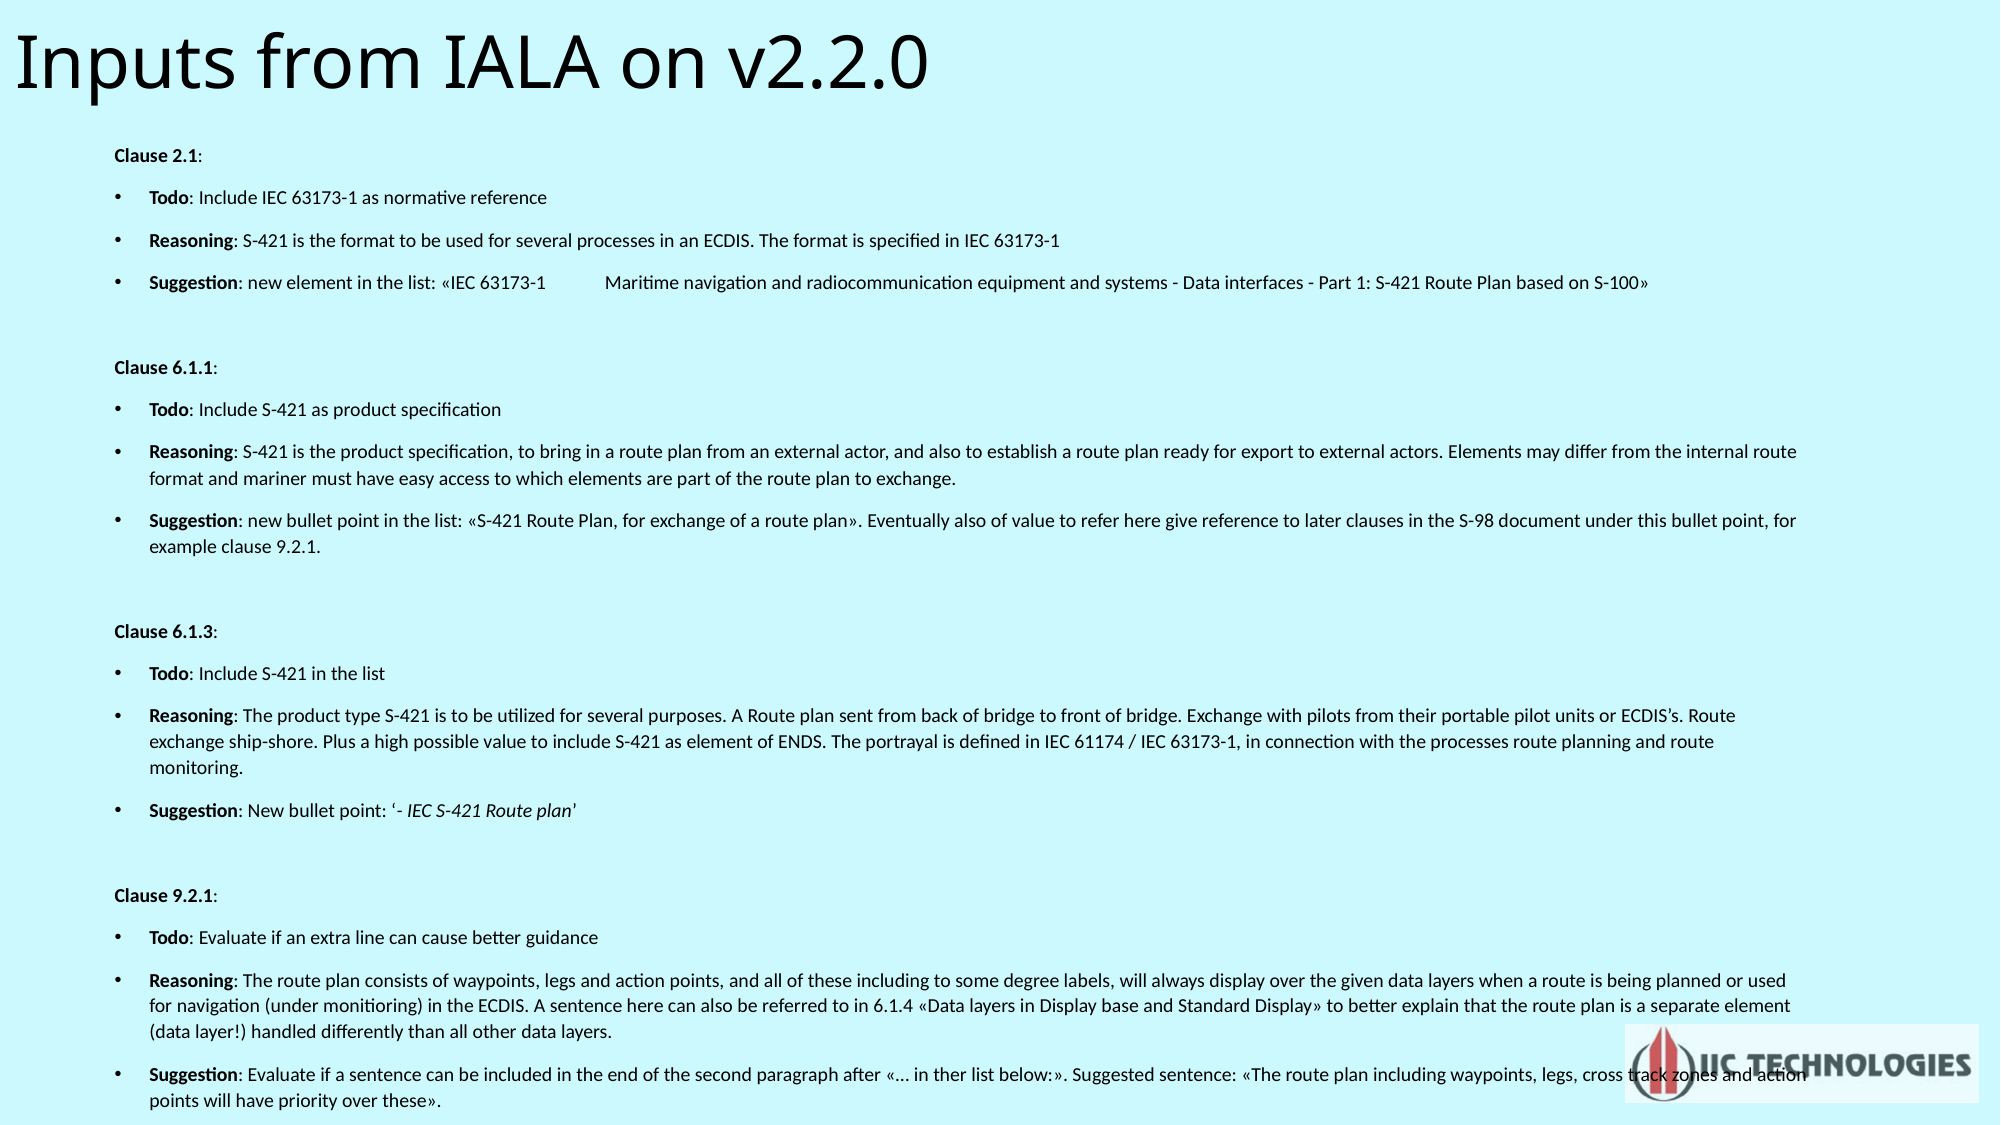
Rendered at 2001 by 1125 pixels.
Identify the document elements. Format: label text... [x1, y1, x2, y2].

title Inputs from IALA on v2.2.0 [0, 16, 1725, 112]
list Clause 2.1: Todo: Include IEC 63173-1 as normative reference Reasoning: S-421 is the format to be used for several processes in an ECDIS. The format is specified in IEC 63173-1 Suggestion: new element in the list: «IEC 63173-1 Maritime navigation and radiocommunication equipment and systems - Data interfaces - Part 1: S-421 Route Plan based on S-100» Clause 6.1.1: Todo: Include S-421 as product specification Reasoning: S-421 is the product specification, to bring in a route plan from an external actor, and also to establish a route plan ready for export to external actors. Elements may differ from the internal route format and mariner must have easy access to which elements are part of the route plan to exchange. Suggestion: new bullet point in the list: «S-421 Route Plan, for exchange of a route plan». Eventually also of value to refer here give reference to later clauses in the S-98 document under this bullet point, for example clause 9.2.1. Clause 6.1.3: Todo: Include S-421 in the list Reasoning: The product type S-421 is to be utilized for several purposes. A Route plan sent from back of bridge to front of bridge. Exchange with pilots from their portable pilot units or ECDIS’s. Route exchange ship-shore. Plus a high possible value to include S-421 as element of ENDS. The portrayal is defined in IEC 61174 / IEC 63173-1, in connection with the processes route planning and route monitoring. Suggestion: New bullet point: ‘- IEC S-421 Route plan’ Clause 9.2.1: Todo: Evaluate if an extra line can cause better guidance Reasoning: The route plan consists of waypoints, legs and action points, and all of these including to some degree labels, will always display over the given data layers when a route is being planned or used for navigation (under monitioring) in the ECDIS. A sentence here can also be referred to in 6.1.4 «Data layers in Display base and Standard Display» to better explain that the route plan is a separate element (data layer!) handled differently than all other data layers. Suggestion: Evaluate if a sentence can be included in the end of the second paragraph after «… in ther list below:». Suggested sentence: «The route plan including waypoints, legs, cross track zones and action points will have priority over these». [99, 132, 1825, 1120]
